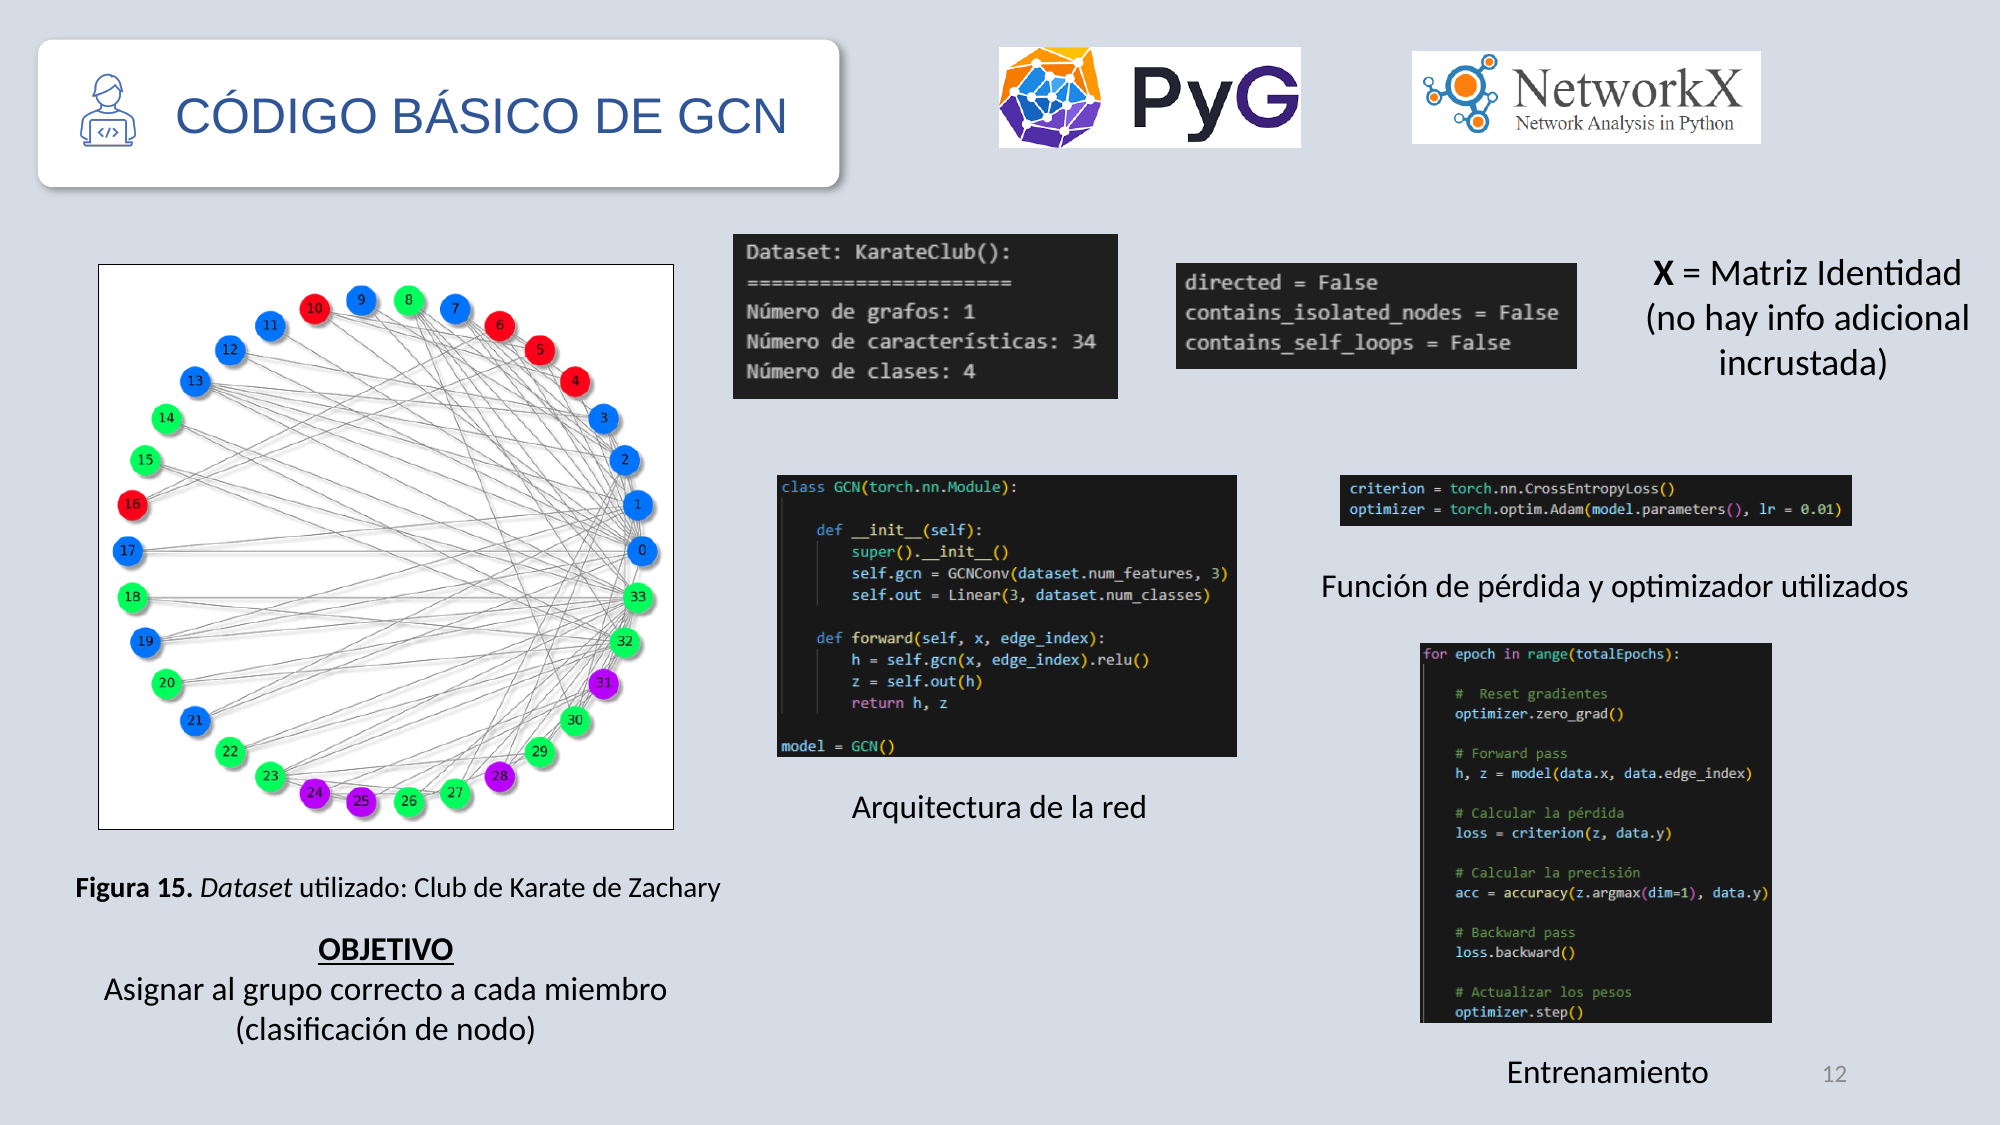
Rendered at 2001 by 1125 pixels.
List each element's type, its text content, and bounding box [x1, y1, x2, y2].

picture [733, 234, 1118, 399]
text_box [159, 39, 840, 187]
picture [1419, 643, 1772, 1024]
text_box Entrenamiento [1492, 1042, 1725, 1098]
text_box Arquitectura de la red [837, 777, 1163, 833]
text_box Función de pérdida y optimizador utilizados [1306, 556, 1925, 612]
text_box [67, 66, 150, 149]
picture [1340, 475, 1852, 527]
text_box X = Matriz Identidad (no hay info adicional incrustada) [1615, 240, 2000, 391]
picture [777, 475, 1237, 757]
text_box Figura 15. Dataset utilizado: Club de Karate de Zachary [60, 860, 736, 911]
picture [98, 264, 674, 830]
text_box [37, 39, 827, 188]
picture [999, 47, 1301, 149]
slide_number 12 [1412, 1042, 1863, 1103]
picture [1412, 51, 1761, 144]
text_box OBJETIVO Asignar al grupo correcto a cada miembro (clasificación de nodo) [0, 920, 778, 1055]
picture [1176, 263, 1577, 369]
